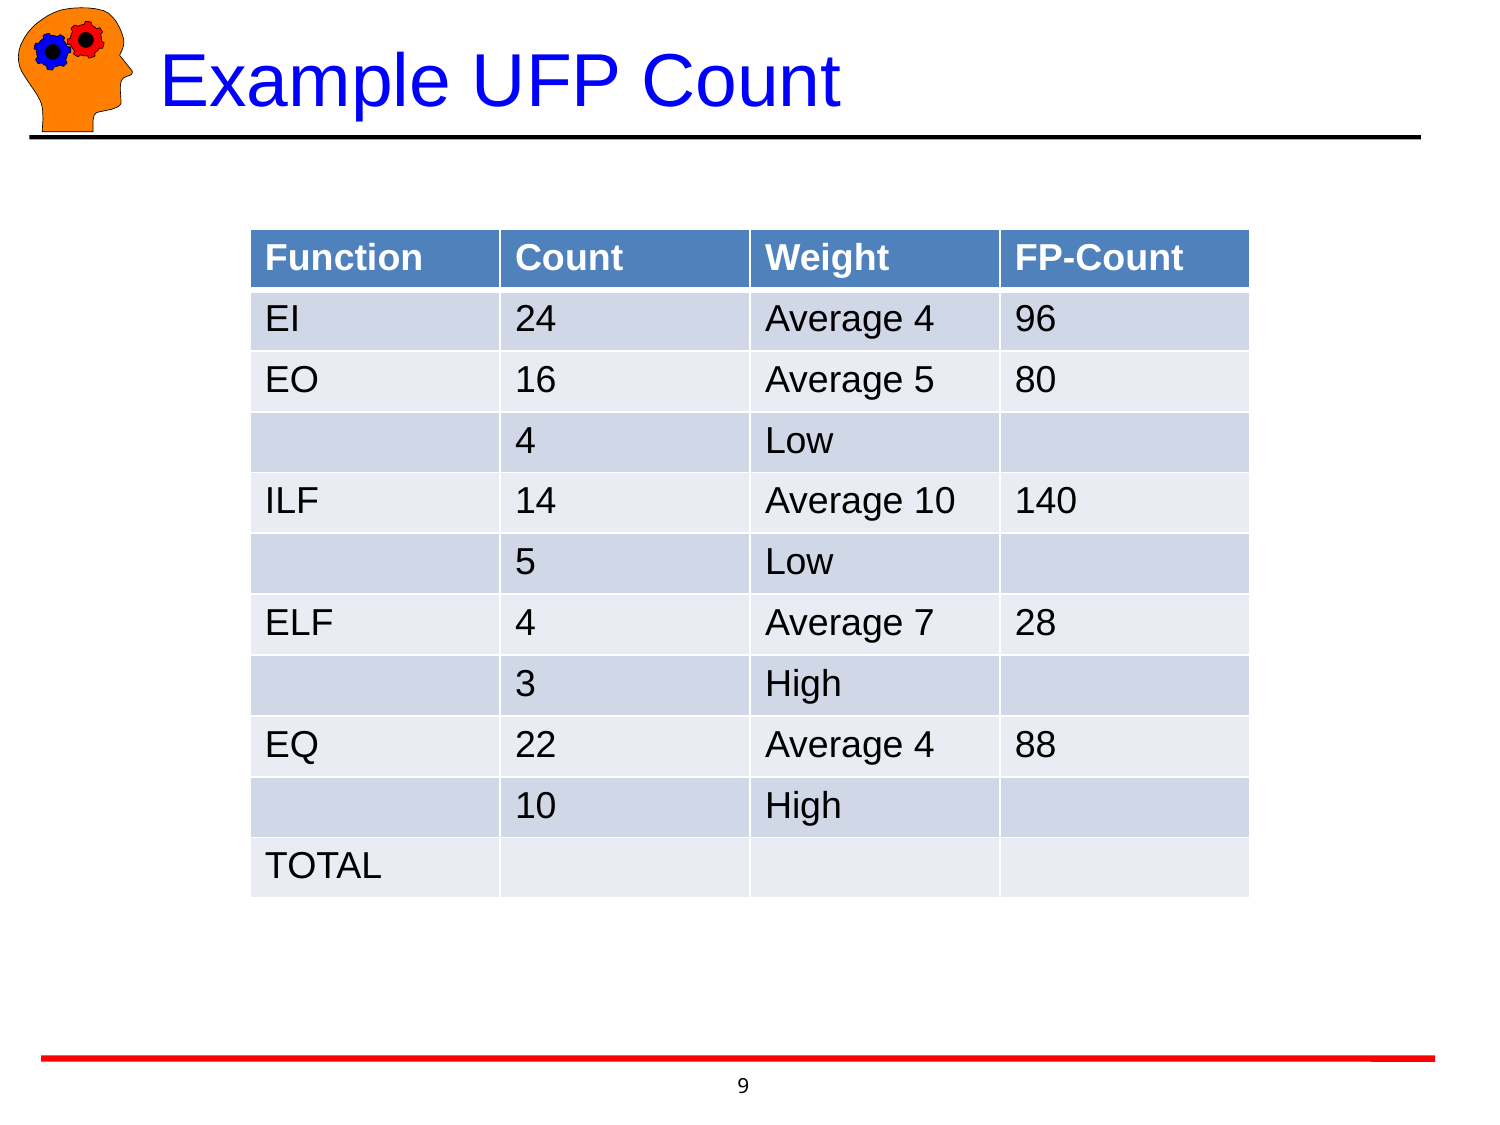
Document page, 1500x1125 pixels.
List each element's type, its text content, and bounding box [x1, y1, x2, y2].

table_cell Average 5 [751, 352, 999, 411]
table_cell [1001, 413, 1249, 472]
table_cell Low [751, 534, 999, 593]
table_cell High [751, 778, 999, 837]
table_cell 14 [501, 473, 749, 532]
table_cell [751, 838, 999, 897]
table_cell High [751, 656, 999, 715]
table_cell 3 [501, 656, 749, 715]
table_cell 88 [1001, 717, 1249, 776]
table_cell EI [251, 293, 499, 350]
table_cell [501, 838, 749, 897]
table_cell 28 [1001, 595, 1249, 654]
table_cell [1001, 656, 1249, 715]
table_cell [1001, 778, 1249, 837]
table_cell ILF [251, 473, 499, 532]
table_cell Average 7 [751, 595, 999, 654]
table_cell 80 [1001, 352, 1249, 411]
table_cell 4 [501, 413, 749, 472]
table_cell [251, 413, 499, 472]
table_cell 22 [501, 717, 749, 776]
table_cell [251, 656, 499, 715]
table_cell Low [751, 413, 999, 472]
table_cell TOTAL [251, 838, 499, 897]
table_cell 96 [1001, 293, 1249, 350]
table_header Count [501, 230, 749, 287]
table_cell 5 [501, 534, 749, 593]
table_cell [251, 534, 499, 593]
table_cell 16 [501, 352, 749, 411]
table_cell 10 [501, 778, 749, 837]
table_cell [1001, 838, 1249, 897]
table_cell EO [251, 352, 499, 411]
table_cell 140 [1001, 473, 1249, 532]
table_header FP-Count [1001, 230, 1249, 287]
table_cell ELF [251, 595, 499, 654]
table_cell 4 [501, 595, 749, 654]
table_cell Average 4 [751, 293, 999, 350]
table_cell Average 10 [751, 473, 999, 532]
table_header Weight [751, 230, 999, 287]
title Example UFP Count [158, 30, 1424, 122]
table_cell Average 4 [751, 717, 999, 776]
table_cell [1001, 534, 1249, 593]
table_cell EQ [251, 717, 499, 776]
table_cell [251, 778, 499, 837]
table_header Function [251, 230, 499, 287]
table_cell 24 [501, 293, 749, 350]
